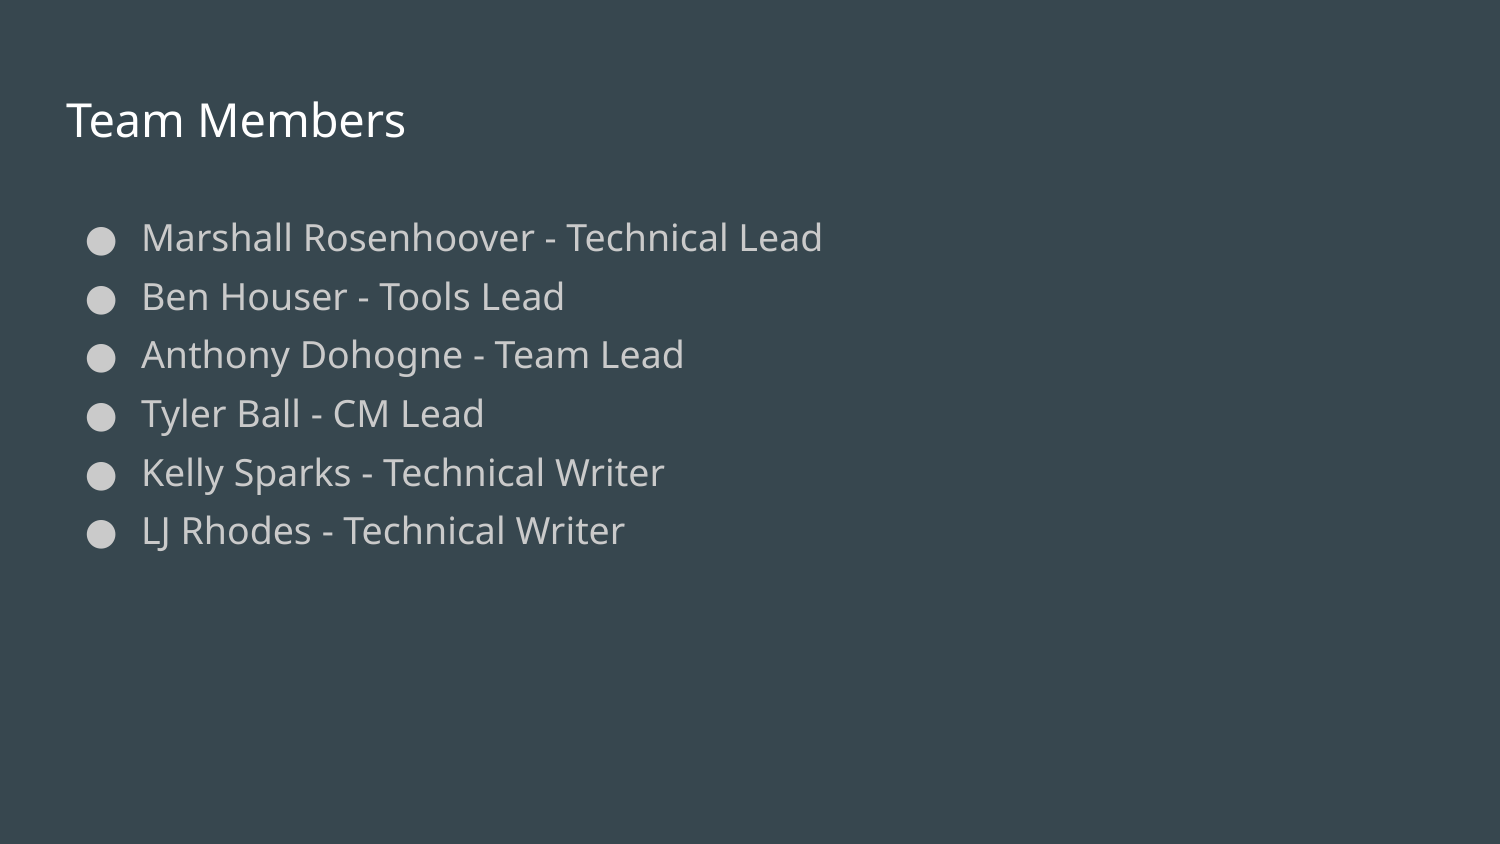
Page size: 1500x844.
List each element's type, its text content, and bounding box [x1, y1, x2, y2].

title Team Members [51, 72, 1449, 167]
list Marshall Rosenhoover - Technical Lead Ben Houser - Tools Lead Anthony Dohogne - Team Lead Tyler Ball - CM Lead Kelly Sparks - Technical Writer LJ Rhodes - Technical Writer [51, 189, 1449, 750]
